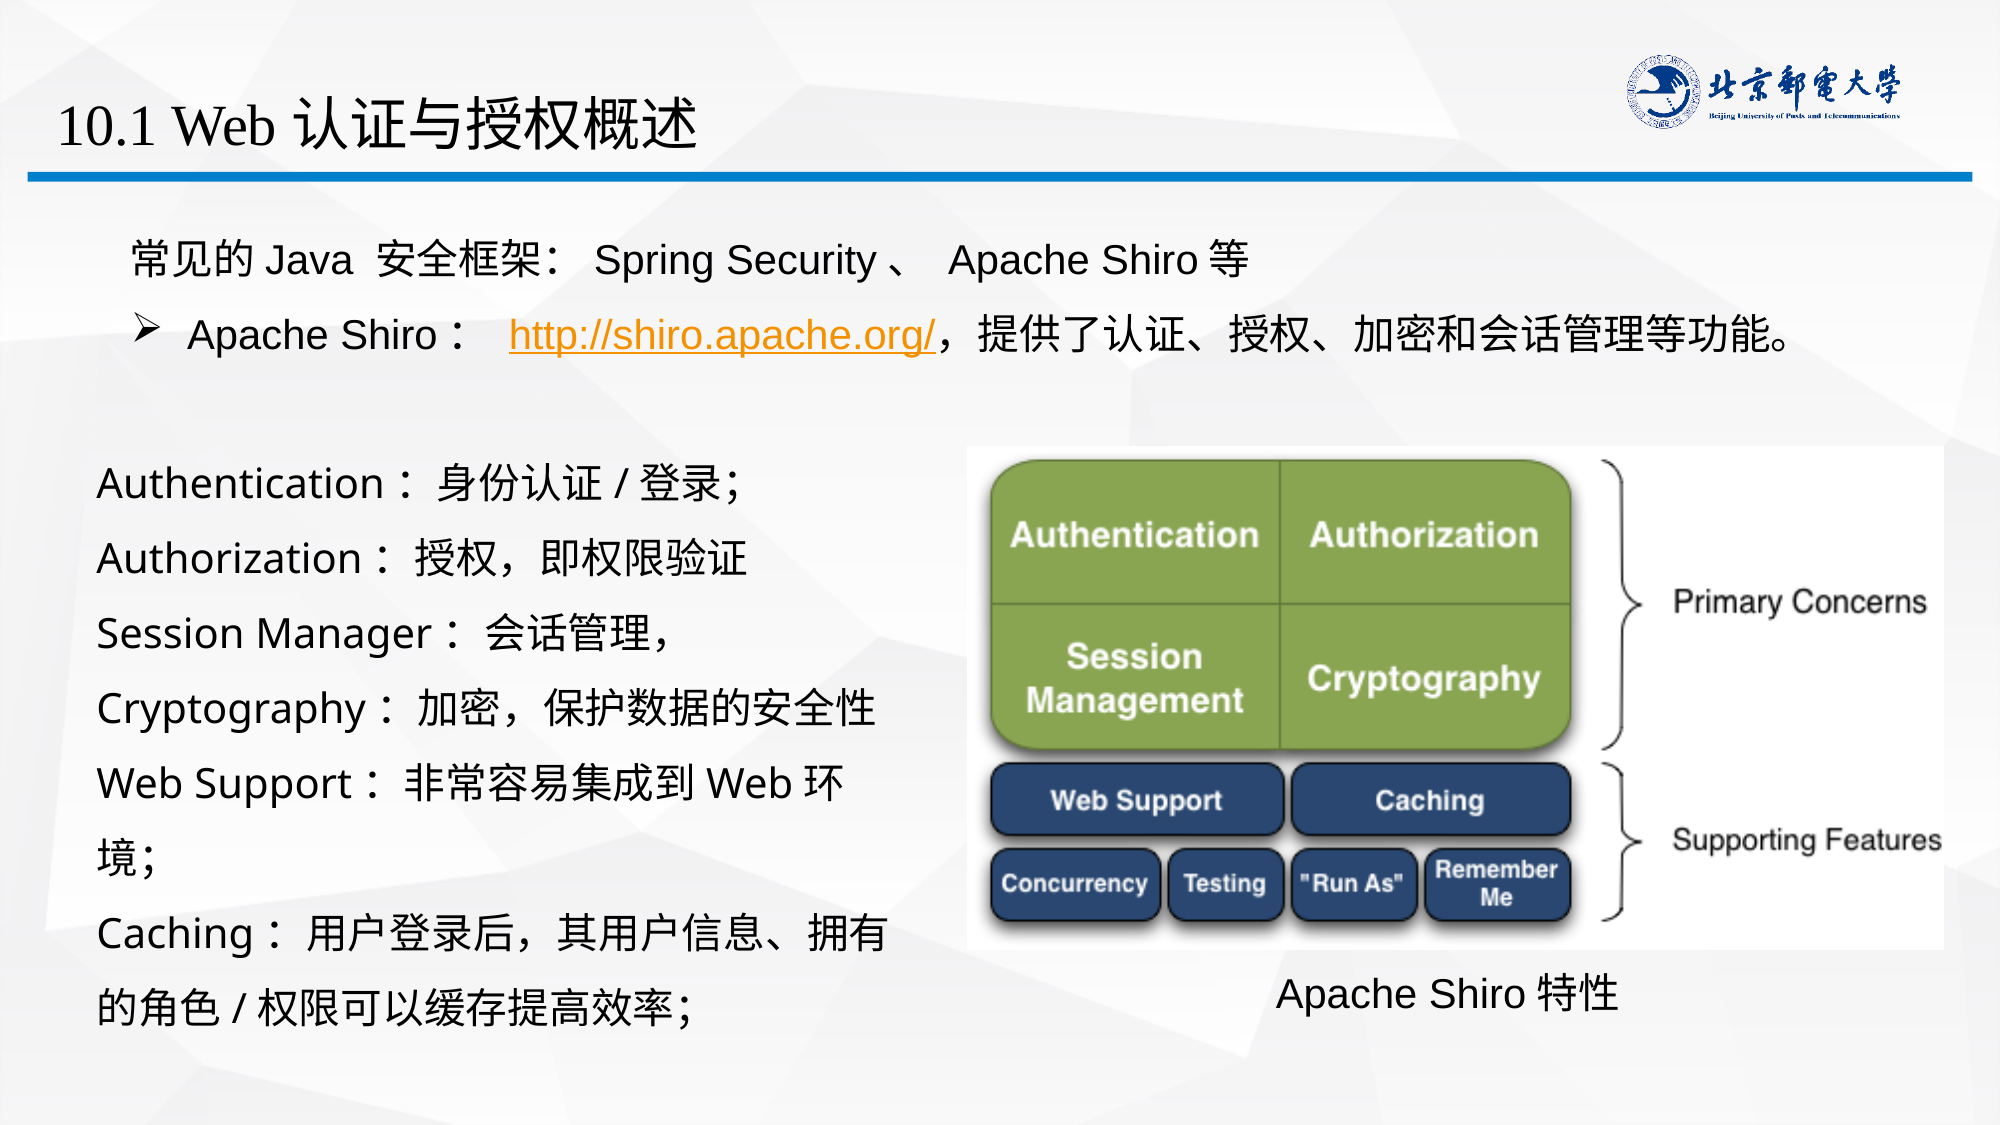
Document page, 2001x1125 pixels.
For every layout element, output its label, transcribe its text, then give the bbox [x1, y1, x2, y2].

text_box Authentication：身份认证/登录； Authorization：授权，即权限验证 Session Manager：会话管理， Cryptography：加密，保护数据的安全性 Web Support：非常容易集成到Web环境； Caching：用户登录后，其用户信息、拥有的角色/权限可以缓存提高效率； [81, 424, 943, 1040]
text_box Apache Shiro特性 [1261, 959, 1635, 1025]
picture [0, 0, 2000, 1125]
text_box 常见的Java 安全框架：Spring Security、 Apache Shiro等 Apache Shiro： http://shiro.apache.org/，提供了认证、授权、加密和会话管理等功能。 [40, 200, 1936, 533]
title 10.1 Web认证与授权概述 [41, 52, 1188, 200]
